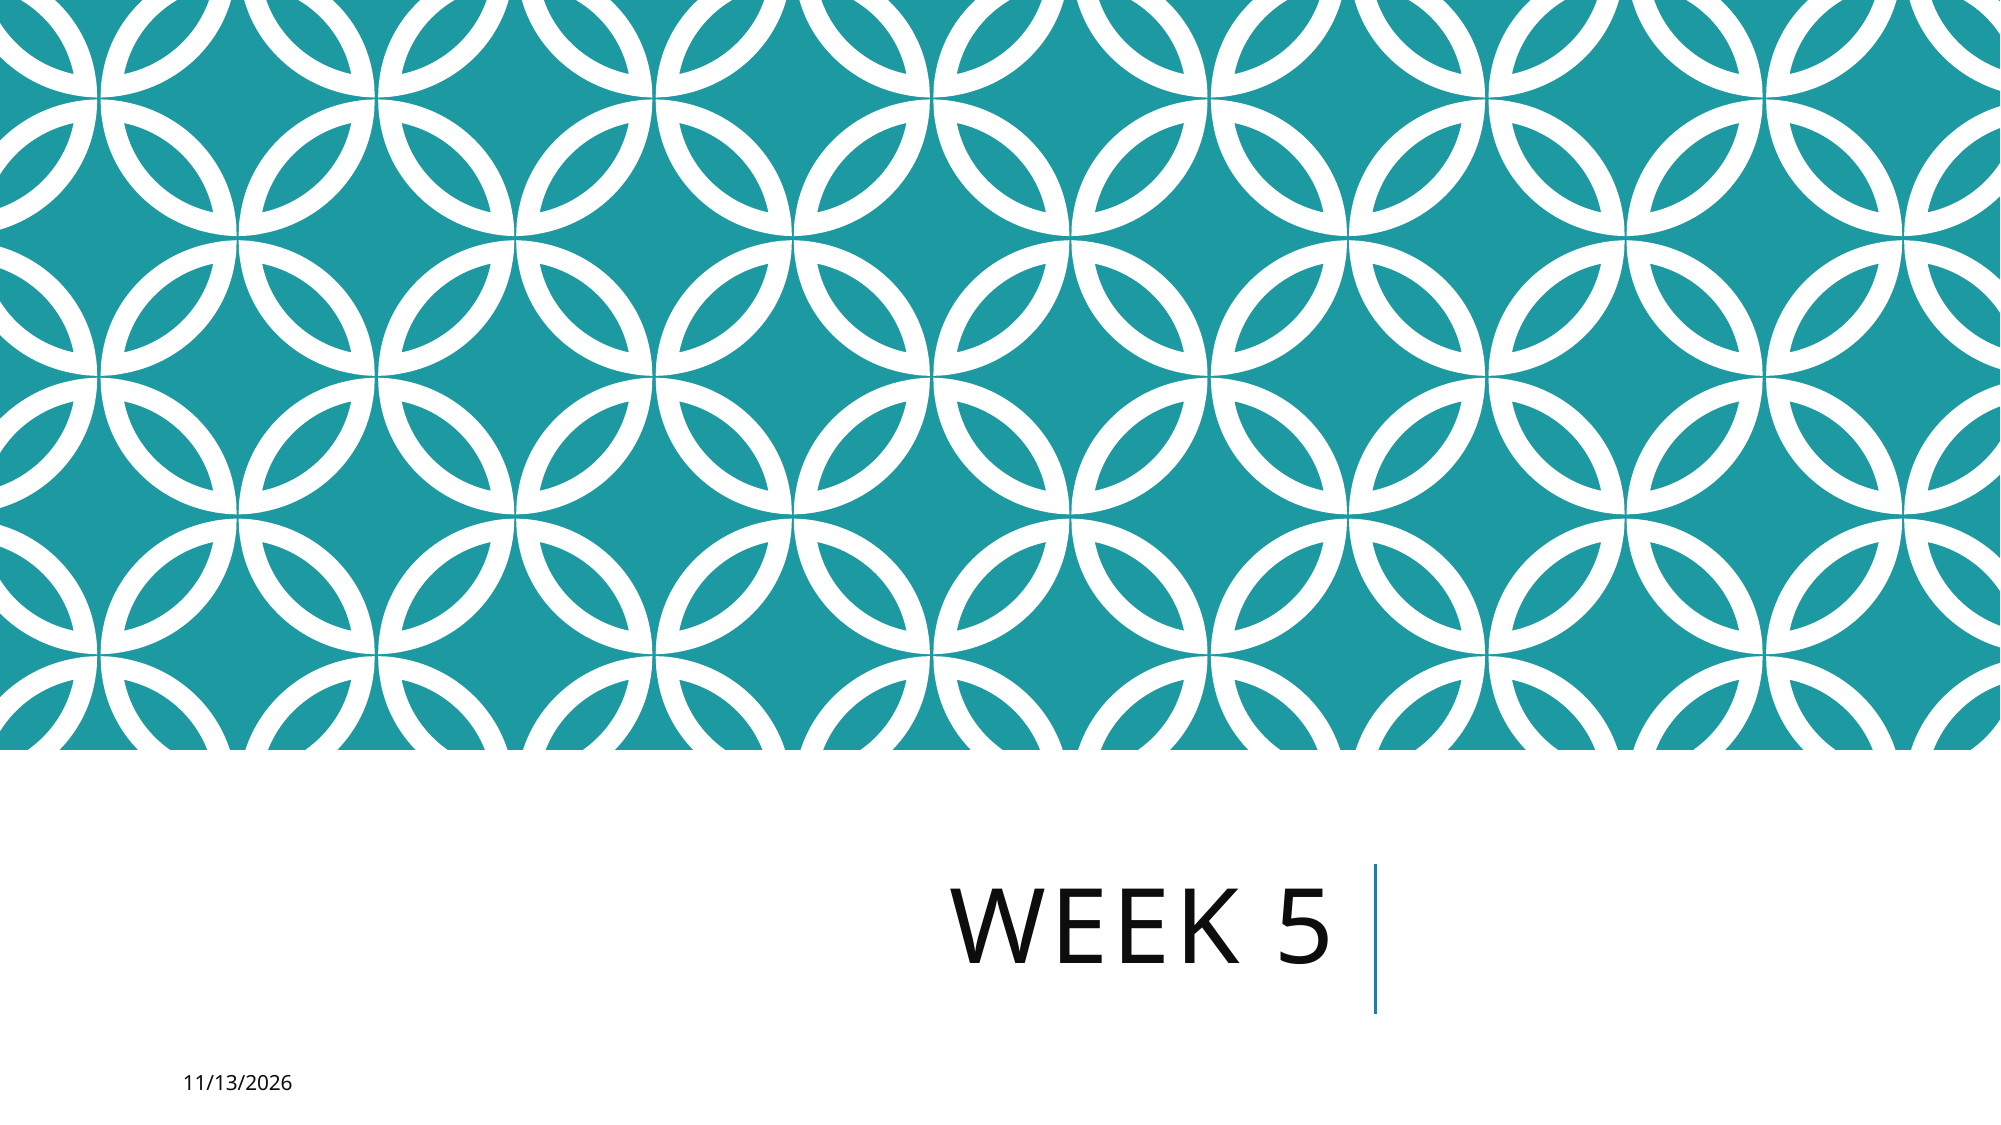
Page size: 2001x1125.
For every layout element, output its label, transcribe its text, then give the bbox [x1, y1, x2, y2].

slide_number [168, 1061, 522, 1107]
title Week 5 [75, 813, 1350, 1054]
